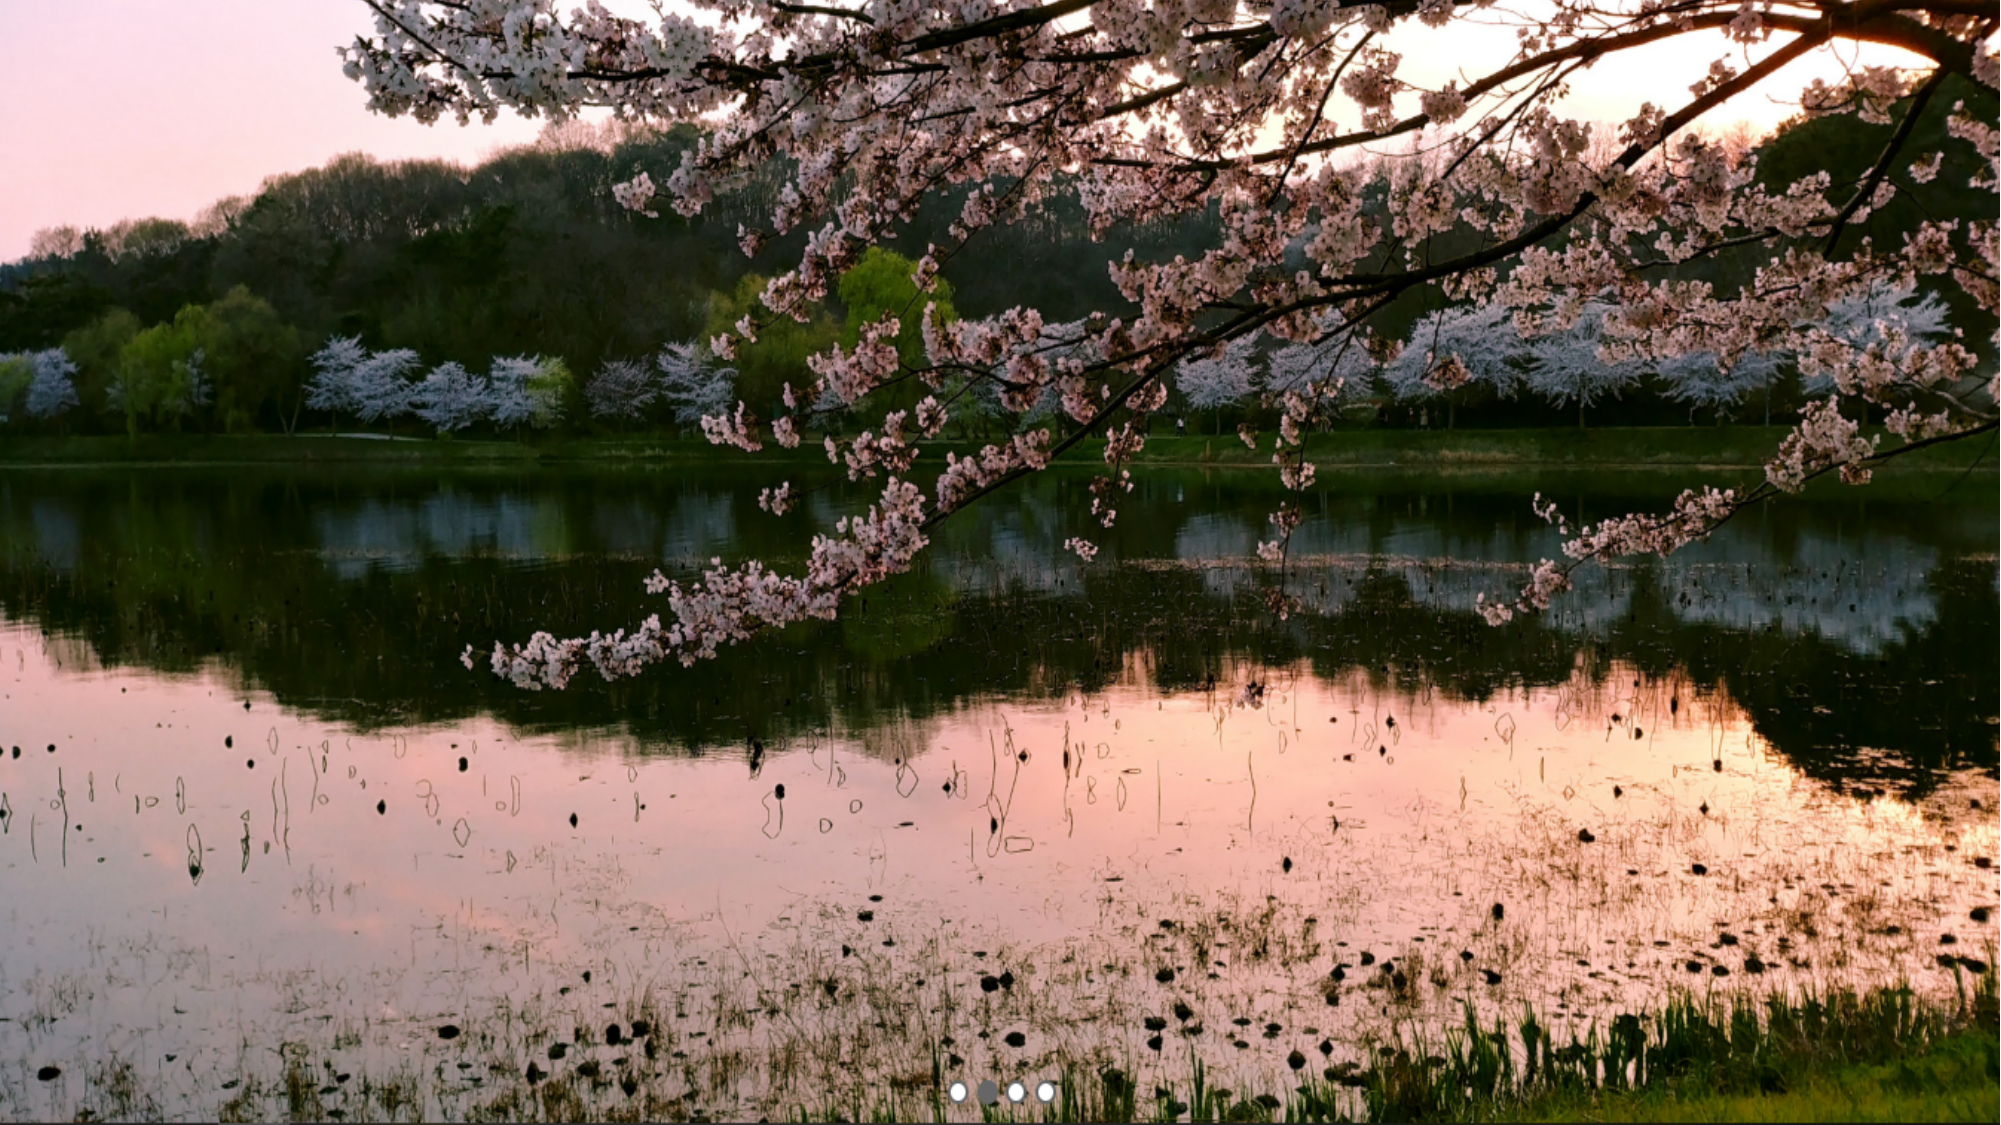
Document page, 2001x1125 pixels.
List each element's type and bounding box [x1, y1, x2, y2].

list [0, 0, 2000, 1125]
